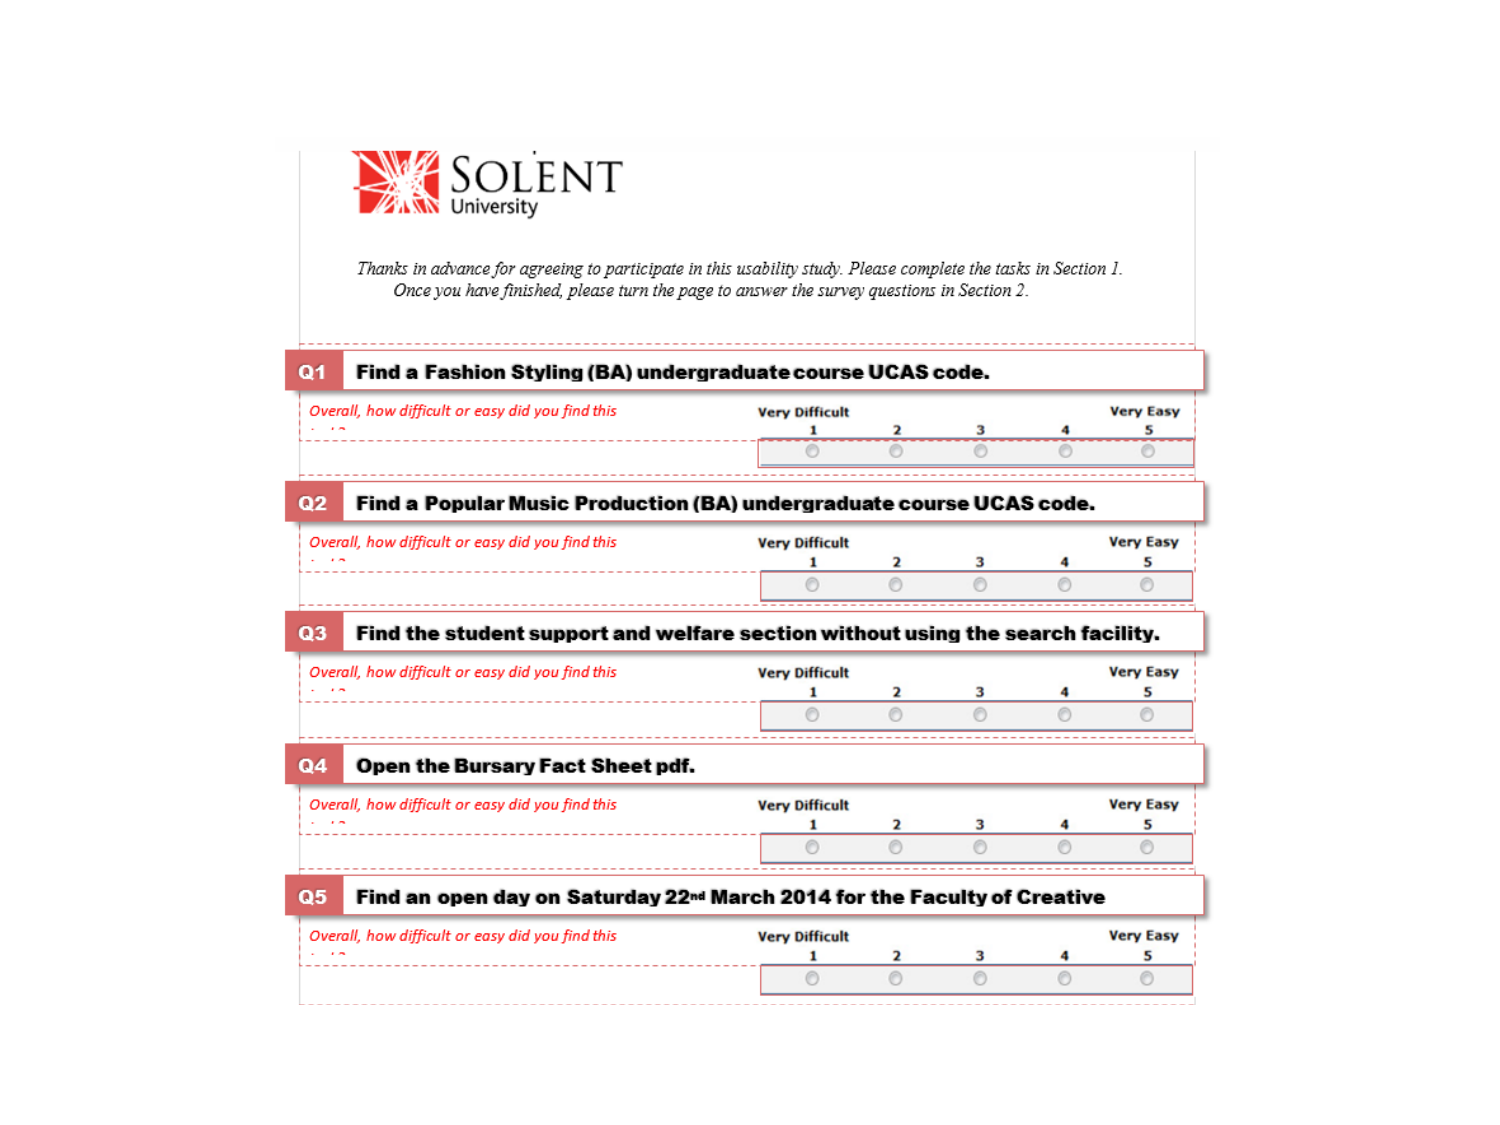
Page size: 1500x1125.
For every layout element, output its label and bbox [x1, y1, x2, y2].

picture [274, 137, 1220, 1005]
